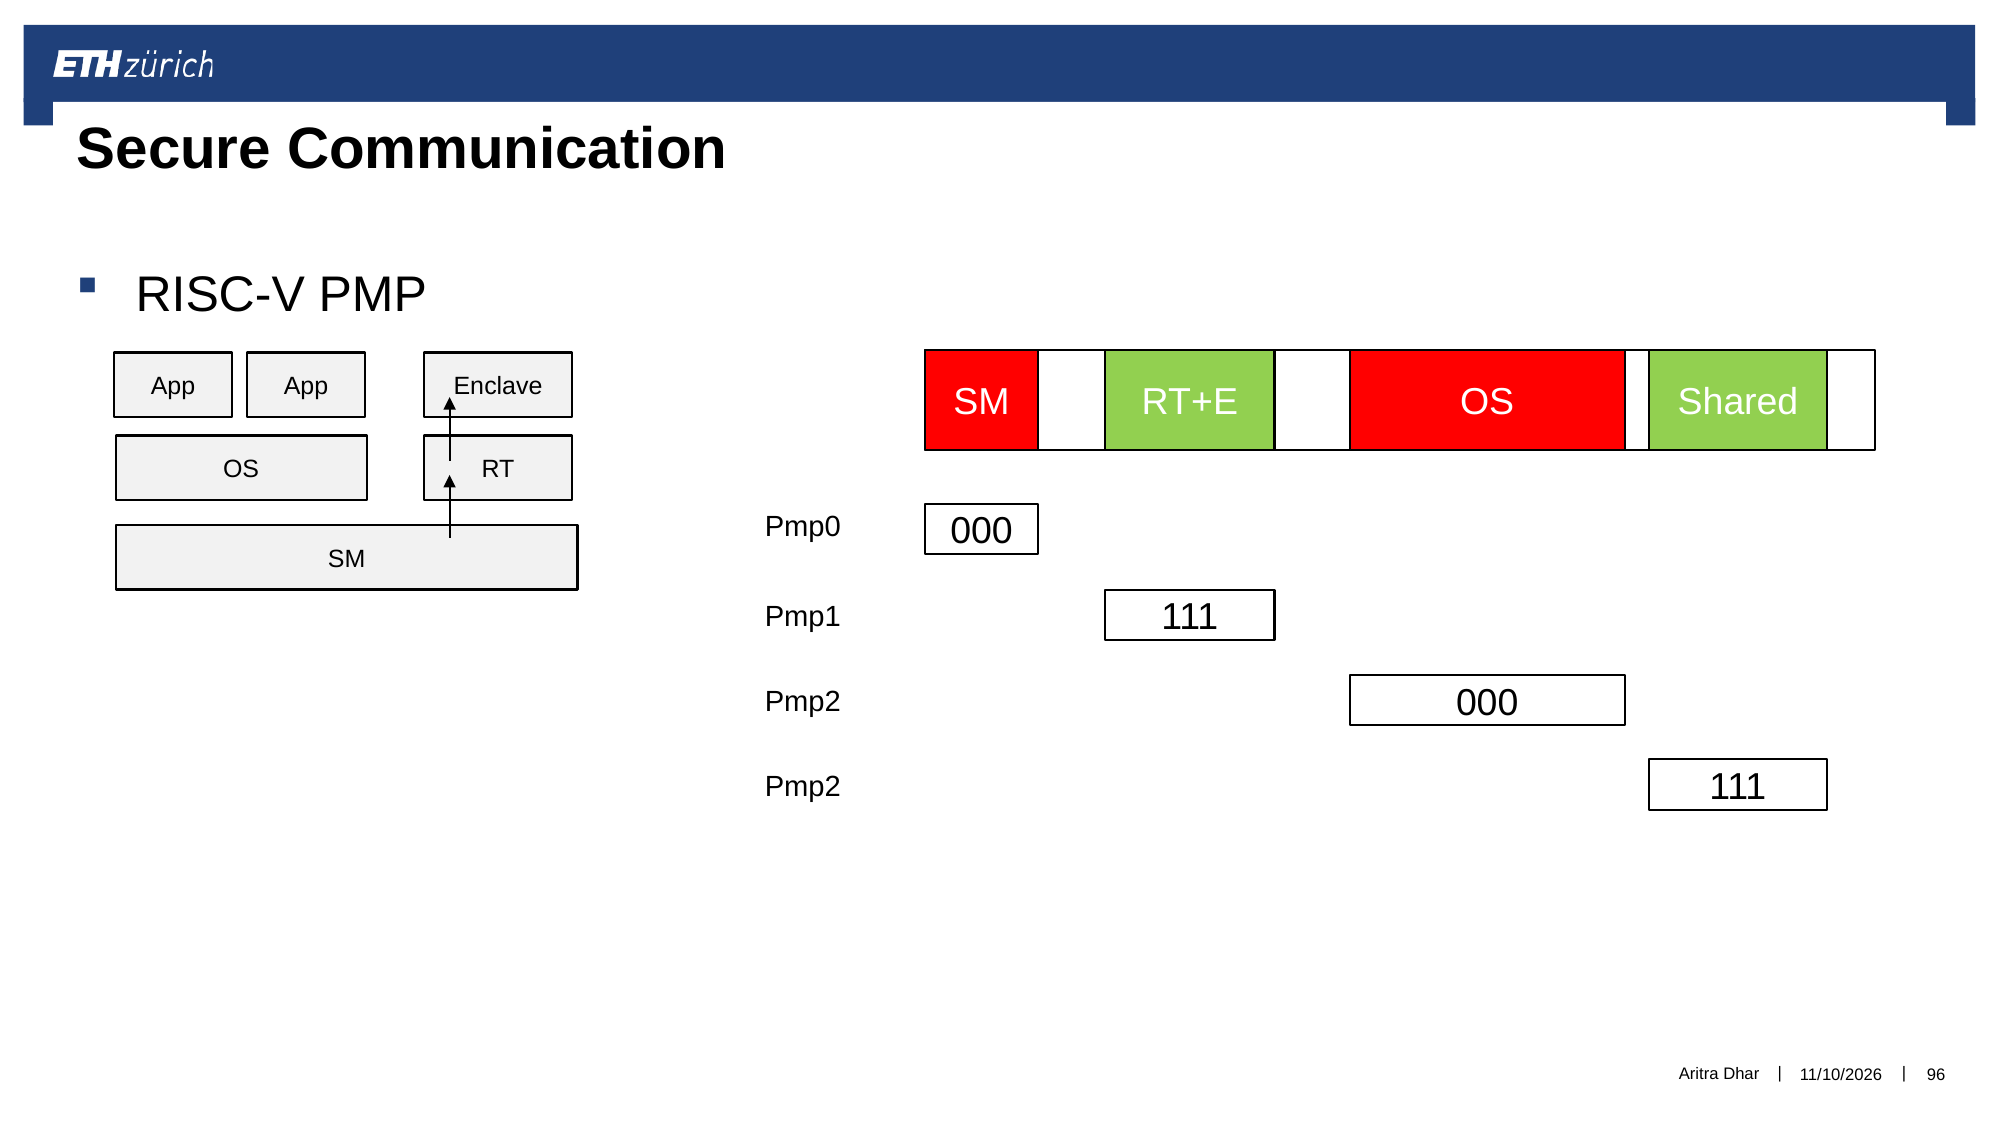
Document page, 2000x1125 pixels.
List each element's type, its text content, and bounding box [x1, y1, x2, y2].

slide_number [1790, 1034, 1892, 1112]
footer Aritra Dhar [999, 1034, 1760, 1111]
slide_number 96 [1906, 1034, 1966, 1112]
list RISC-V PMP [53, 261, 1946, 952]
title Secure Communication [53, 101, 1946, 261]
